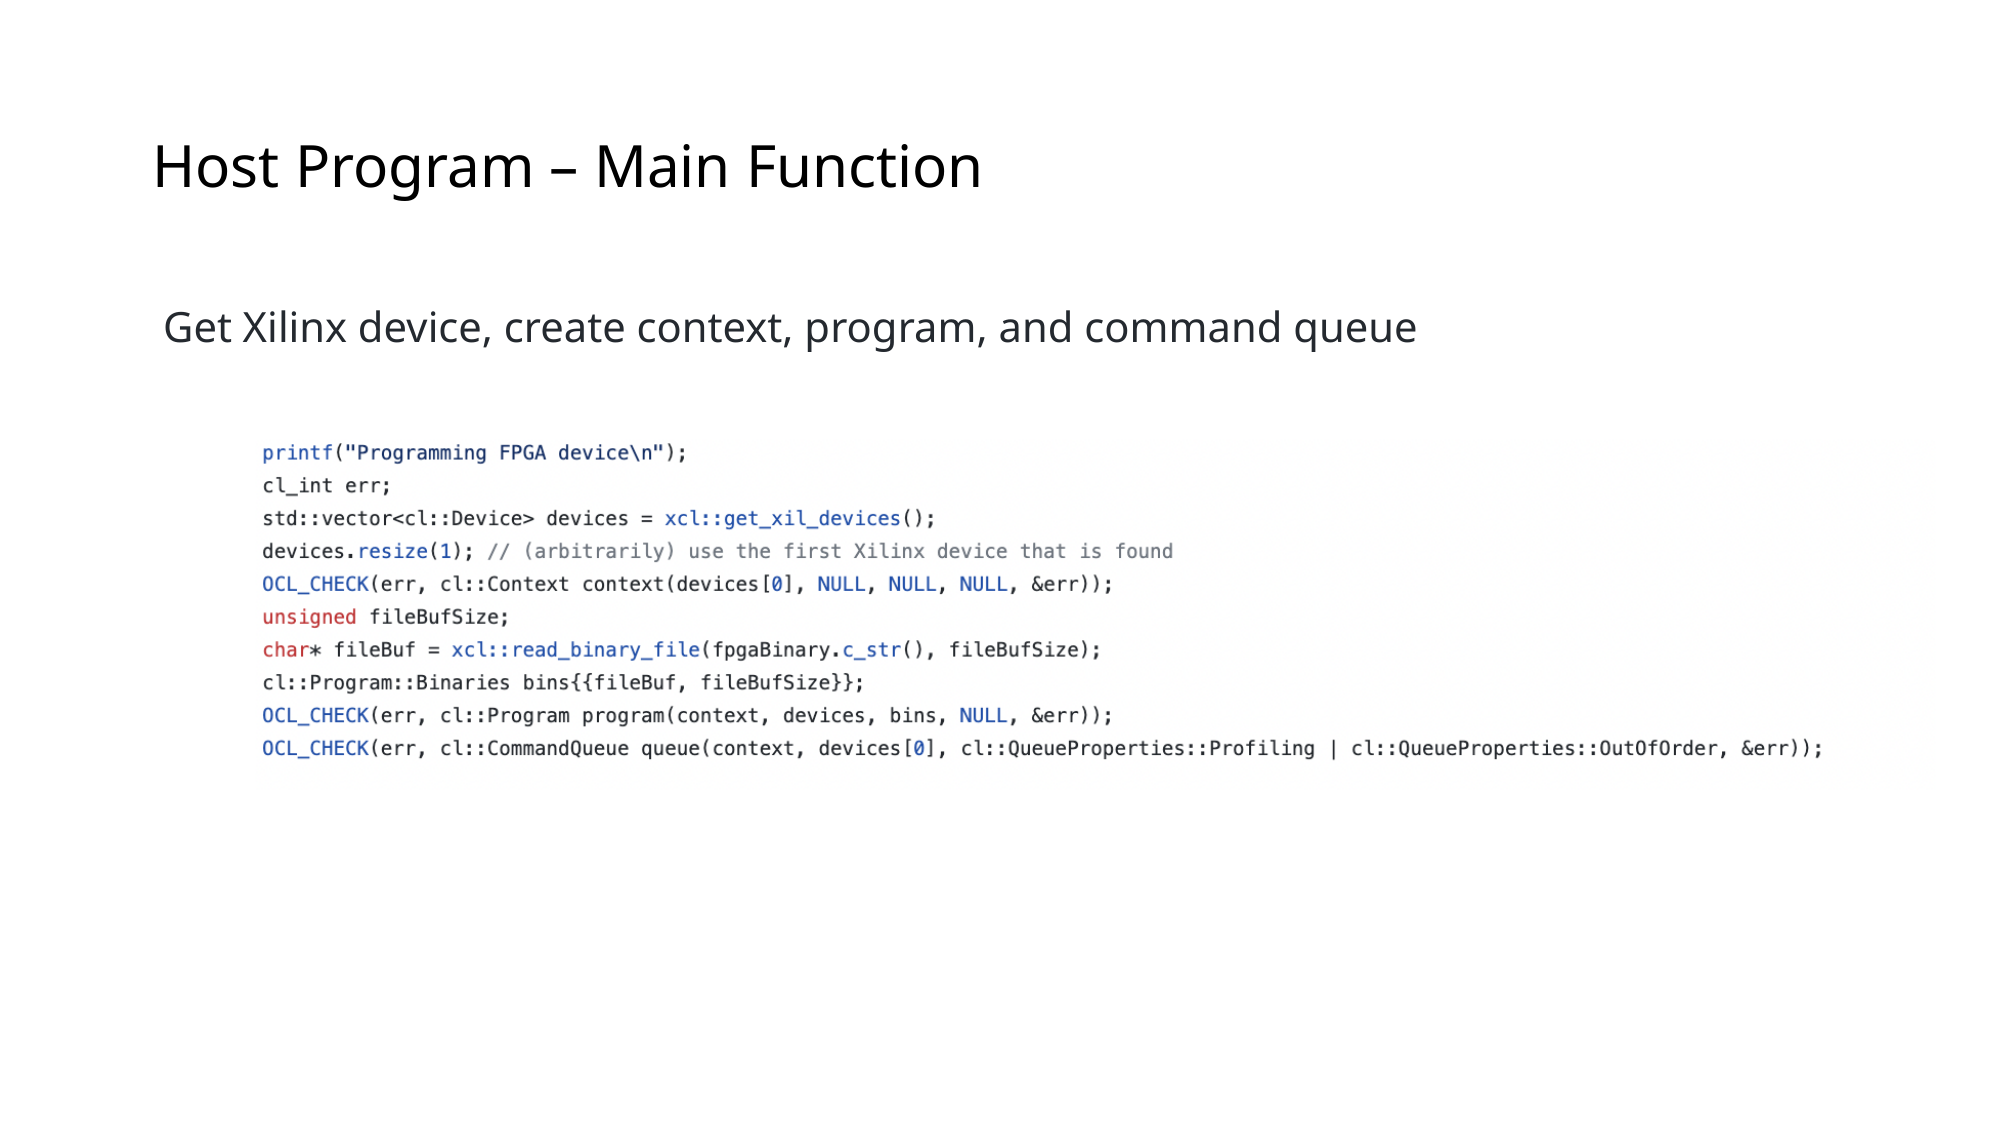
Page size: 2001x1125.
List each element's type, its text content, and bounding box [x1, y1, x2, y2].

list Get Xilinx device, create context, program, and command queue [137, 299, 1802, 1014]
picture [255, 439, 1936, 790]
title Host Program – Main Function [137, 59, 1863, 278]
